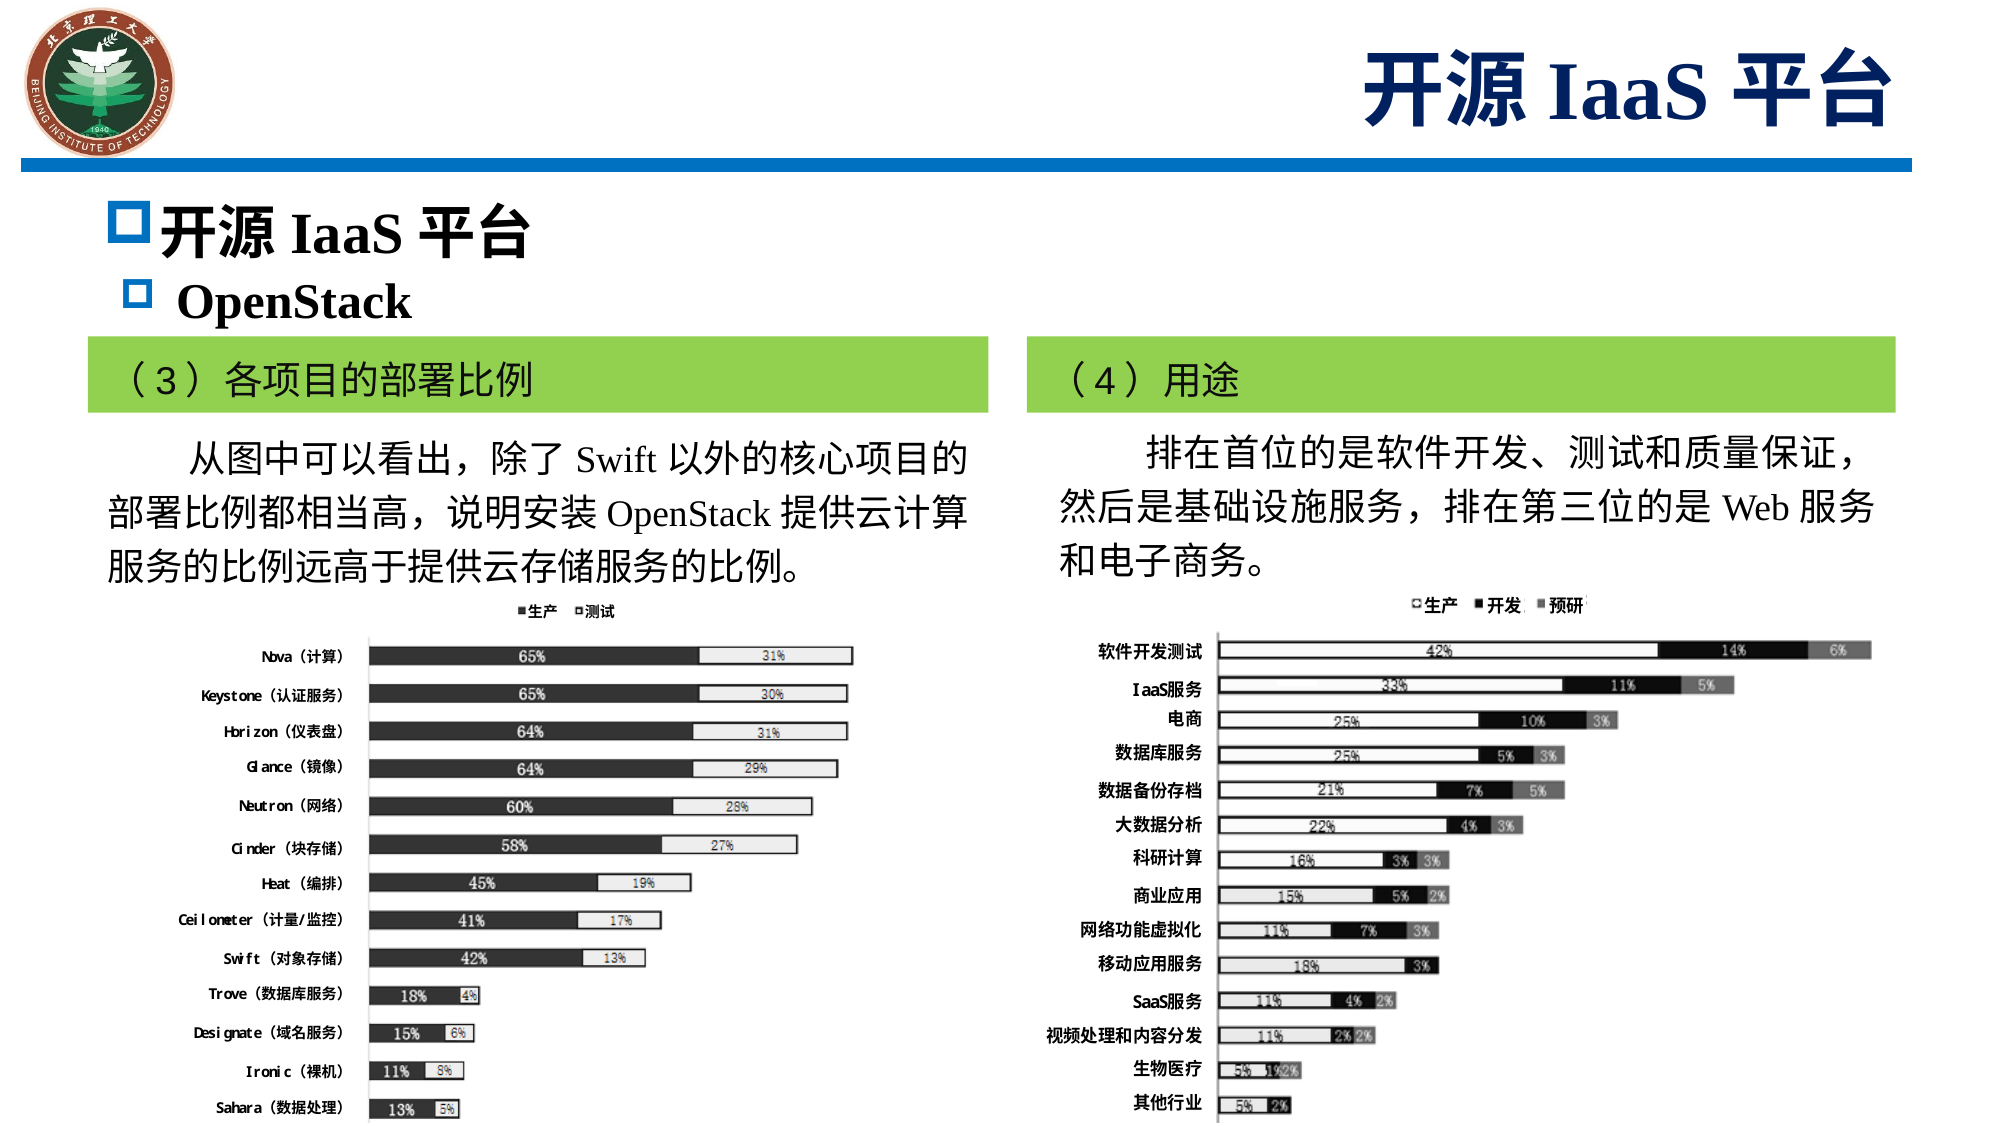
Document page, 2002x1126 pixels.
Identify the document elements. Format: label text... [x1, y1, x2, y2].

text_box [21, 4, 1912, 172]
text_box （3）各项目的部署比例 [87, 336, 989, 413]
text_box 排在首位的是软件开发、测试和质量保证，然后是基础设施服务，排在第三位的是Web服务和电子商务。 [1039, 413, 1896, 629]
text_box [162, 594, 864, 1126]
text_box （4）用途 [1026, 336, 1896, 413]
text_box 开源IaaS平台 [88, 187, 549, 273]
text_box OpenStack [105, 261, 428, 337]
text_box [1025, 586, 1876, 1126]
text_box 从图中可以看出，除了Swift以外的核心项目的部署比例都相当高，说明安装OpenStack提供云计算服务的比例远高于提供云存储服务的比例。 [87, 415, 989, 638]
